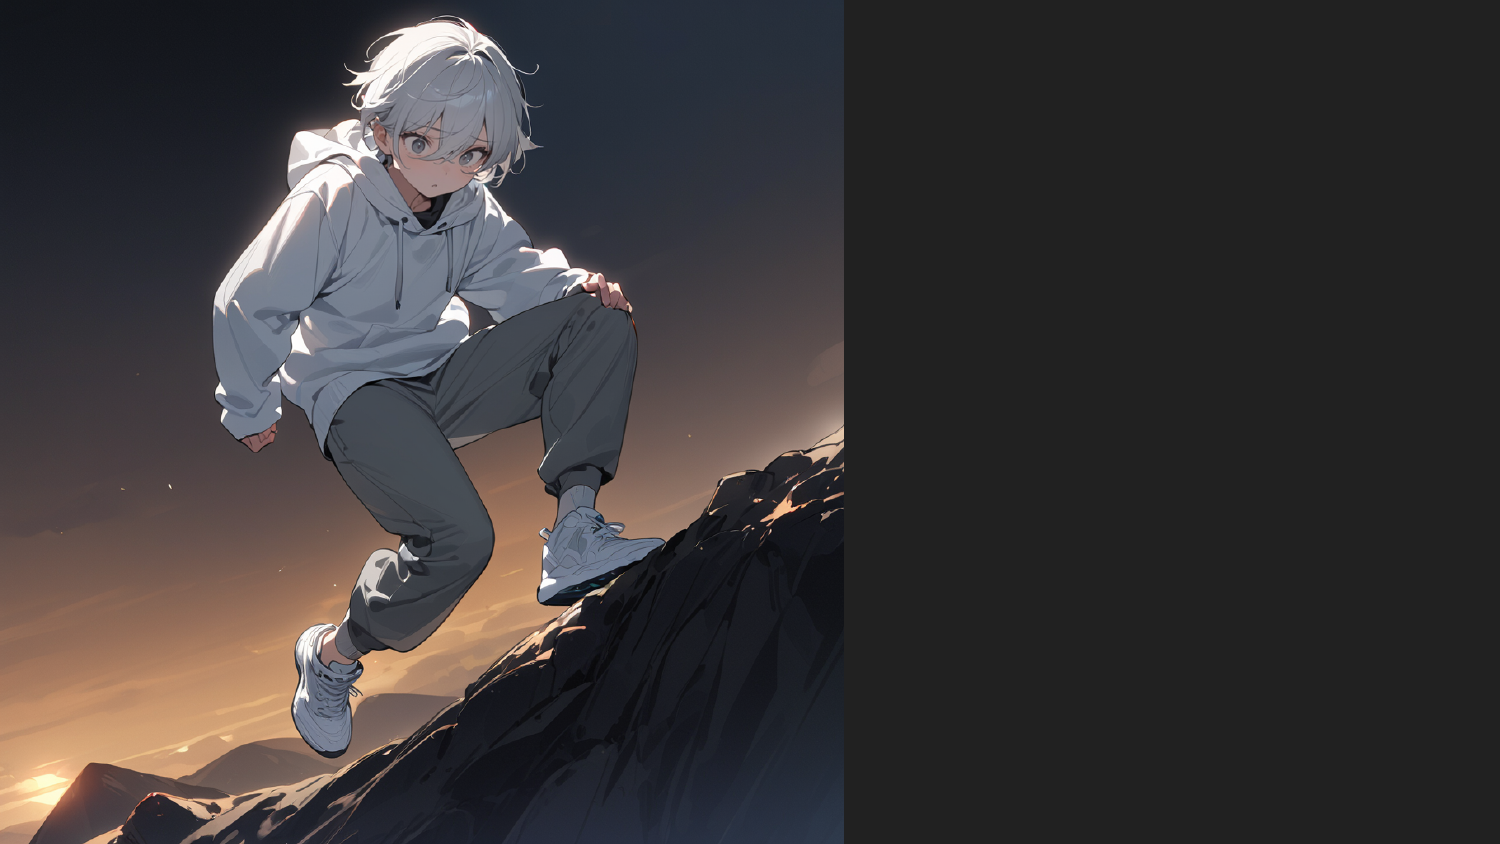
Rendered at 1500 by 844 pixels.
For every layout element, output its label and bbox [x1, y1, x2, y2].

picture [0, 0, 844, 844]
